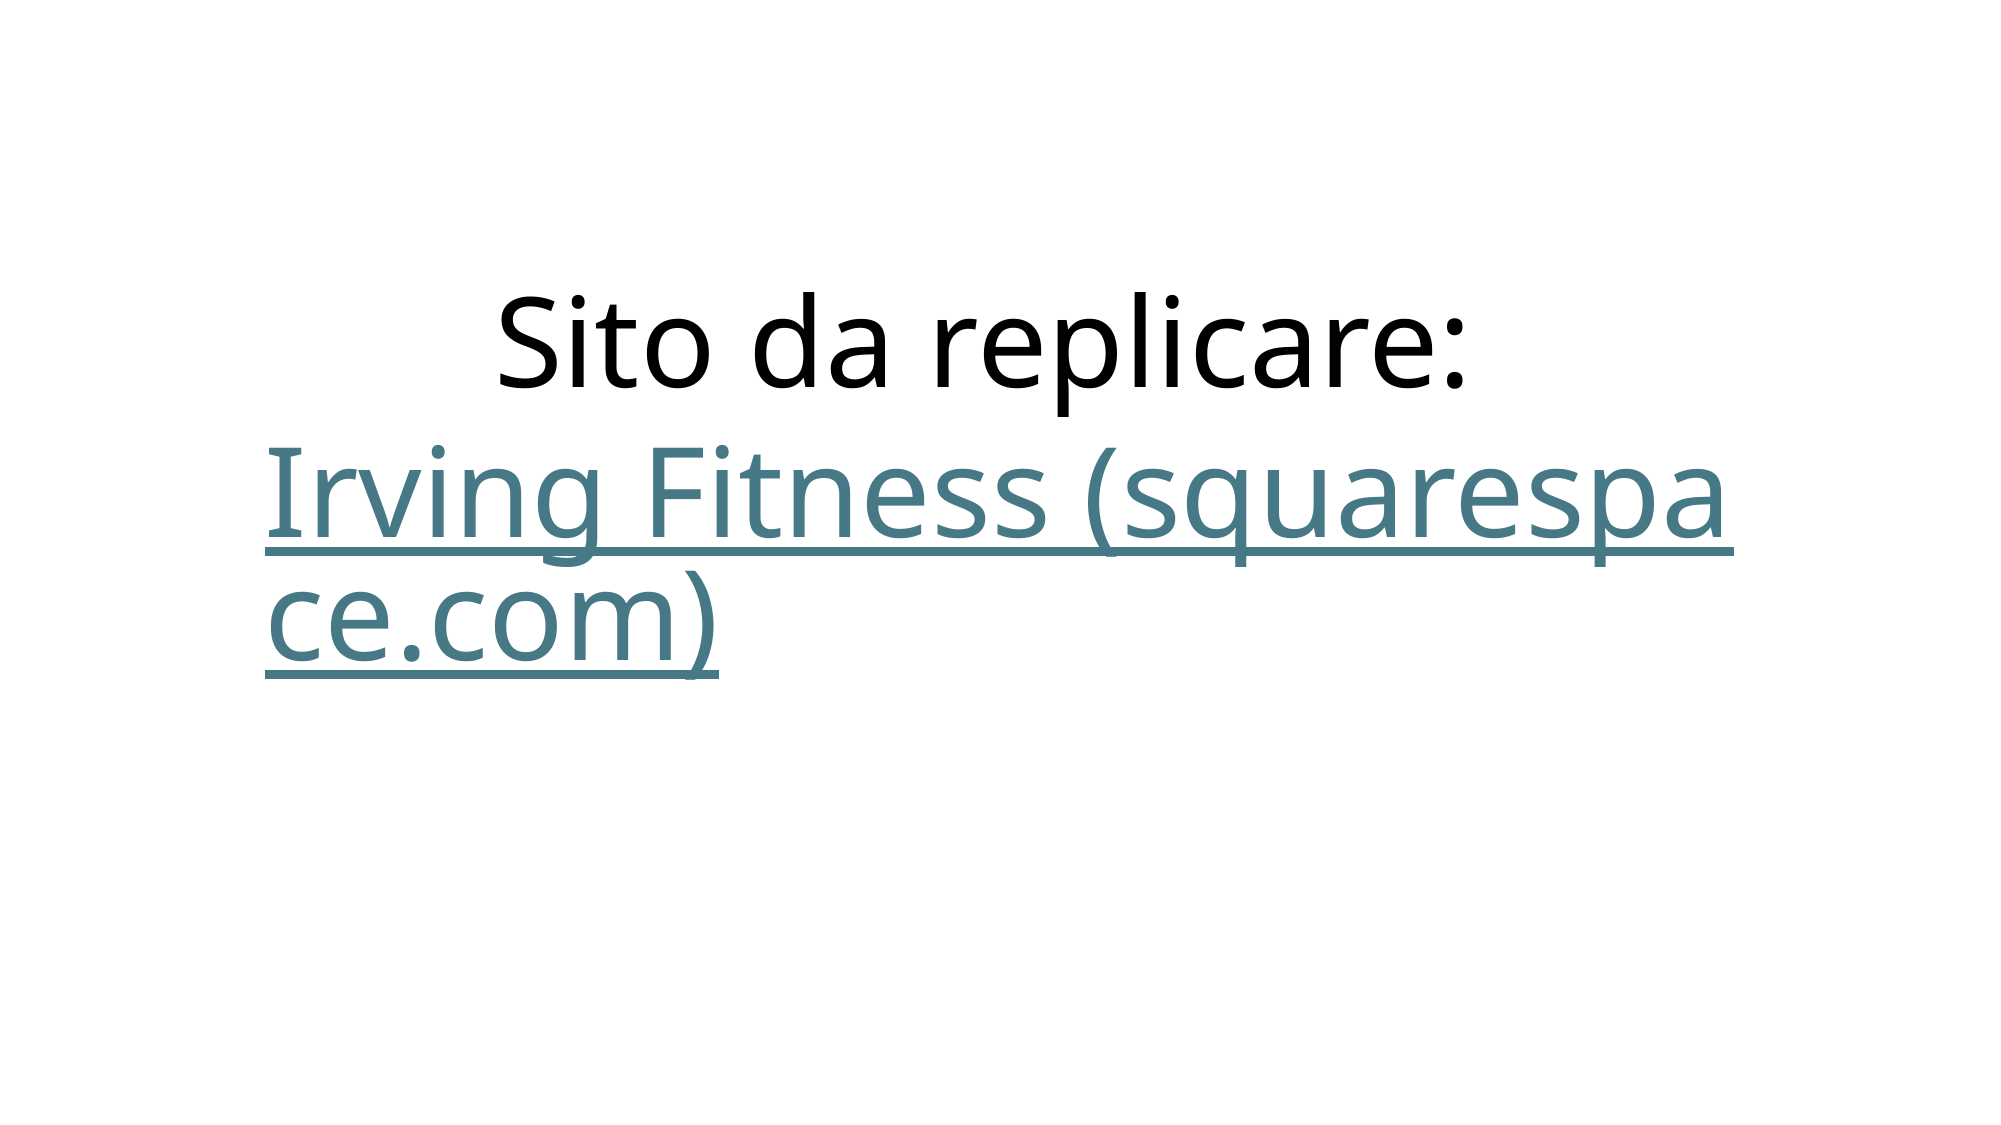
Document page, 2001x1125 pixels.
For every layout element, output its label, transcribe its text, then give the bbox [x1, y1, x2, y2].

title Sito da replicare: Irving Fitness (squarespace.com) [249, 184, 1750, 576]
